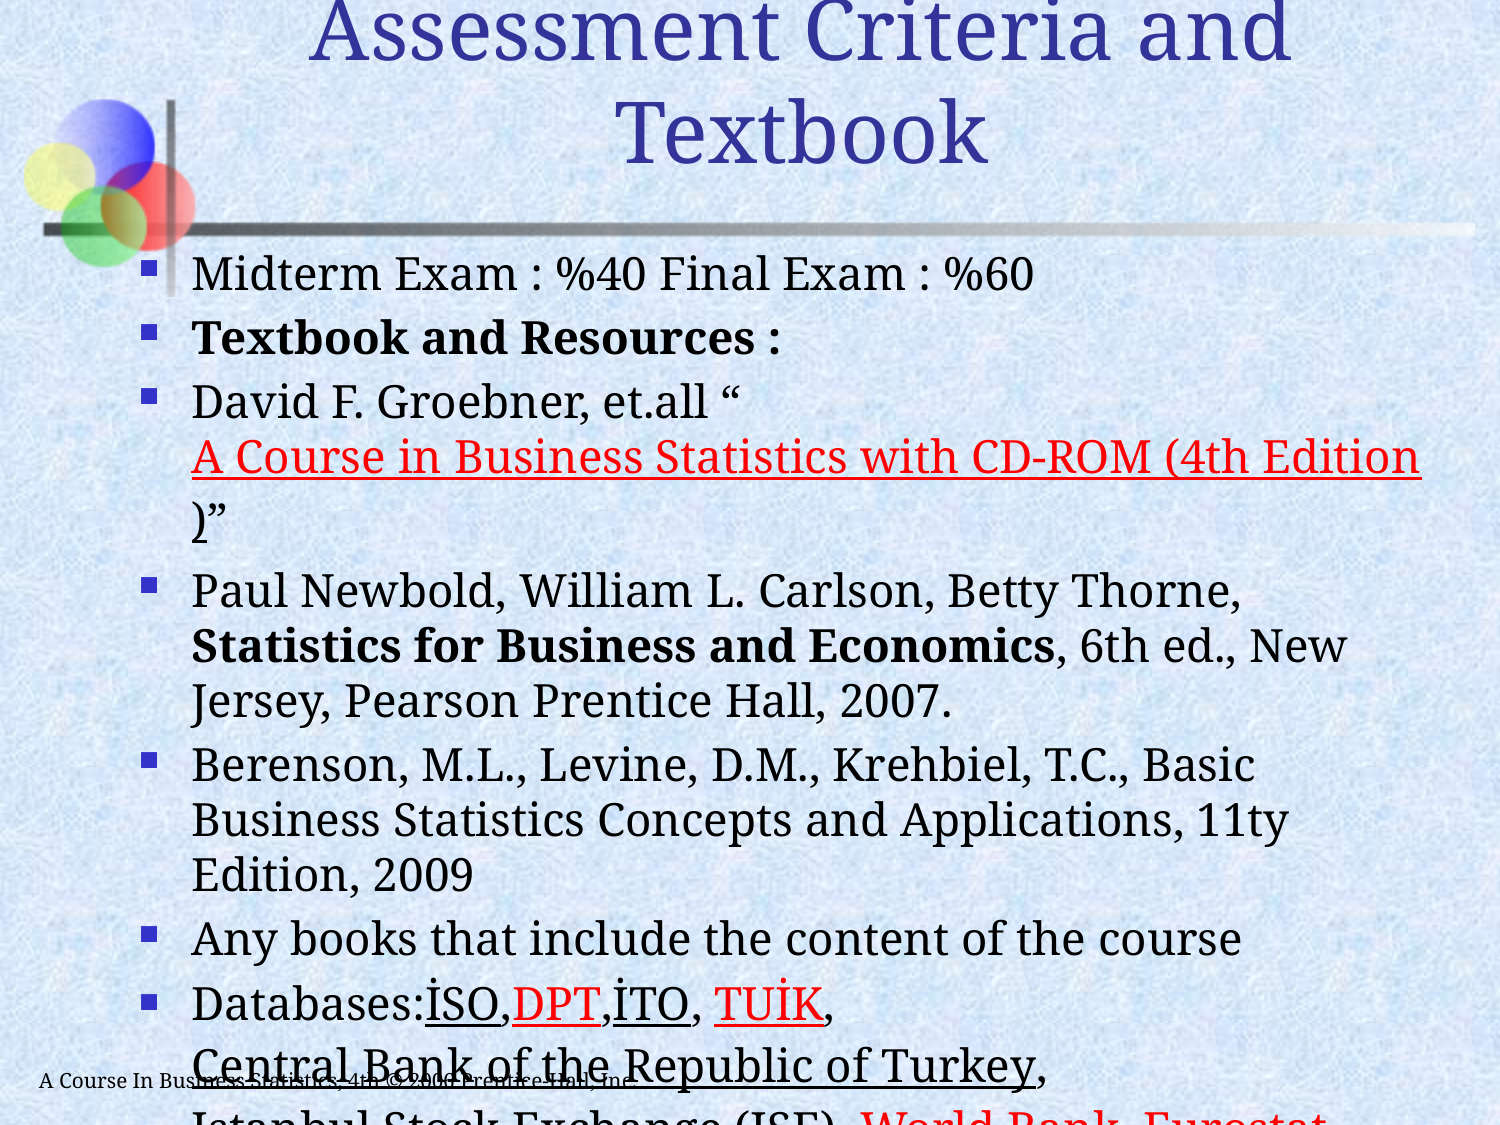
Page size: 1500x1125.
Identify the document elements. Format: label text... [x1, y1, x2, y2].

title Assessment Criteria and Textbook [162, 62, 1441, 188]
footer A Course In Business Statistics, 4th © 2006 Prentice-Hall, Inc. [24, 1050, 788, 1104]
list Midterm Exam : %40 Final Exam : %60 Textbook and Resources : David F. Groebner, et.all “A Course in Business Statistics with CD-ROM (4th Edition)” Paul Newbold, William L. Carlson, Betty Thorne, Statistics for Business and Economics, 6th ed., New Jersey, Pearson Prentice Hall, 2007. Berenson, M.L., Levine, D.M., Krehbiel, T.C., Basic Business Statistics Concepts and Applications, 11ty Edition, 2009 Any books that include the content of the course Databases:İSO,DPT,İTO, TUİK, Central Bank of the Republic of Turkey, Istanbul Stock Exchange (ISE), World Bank, Eurostat, Gapminder etc... [125, 237, 1450, 1038]
picture [0, 0, 1500, 1125]
